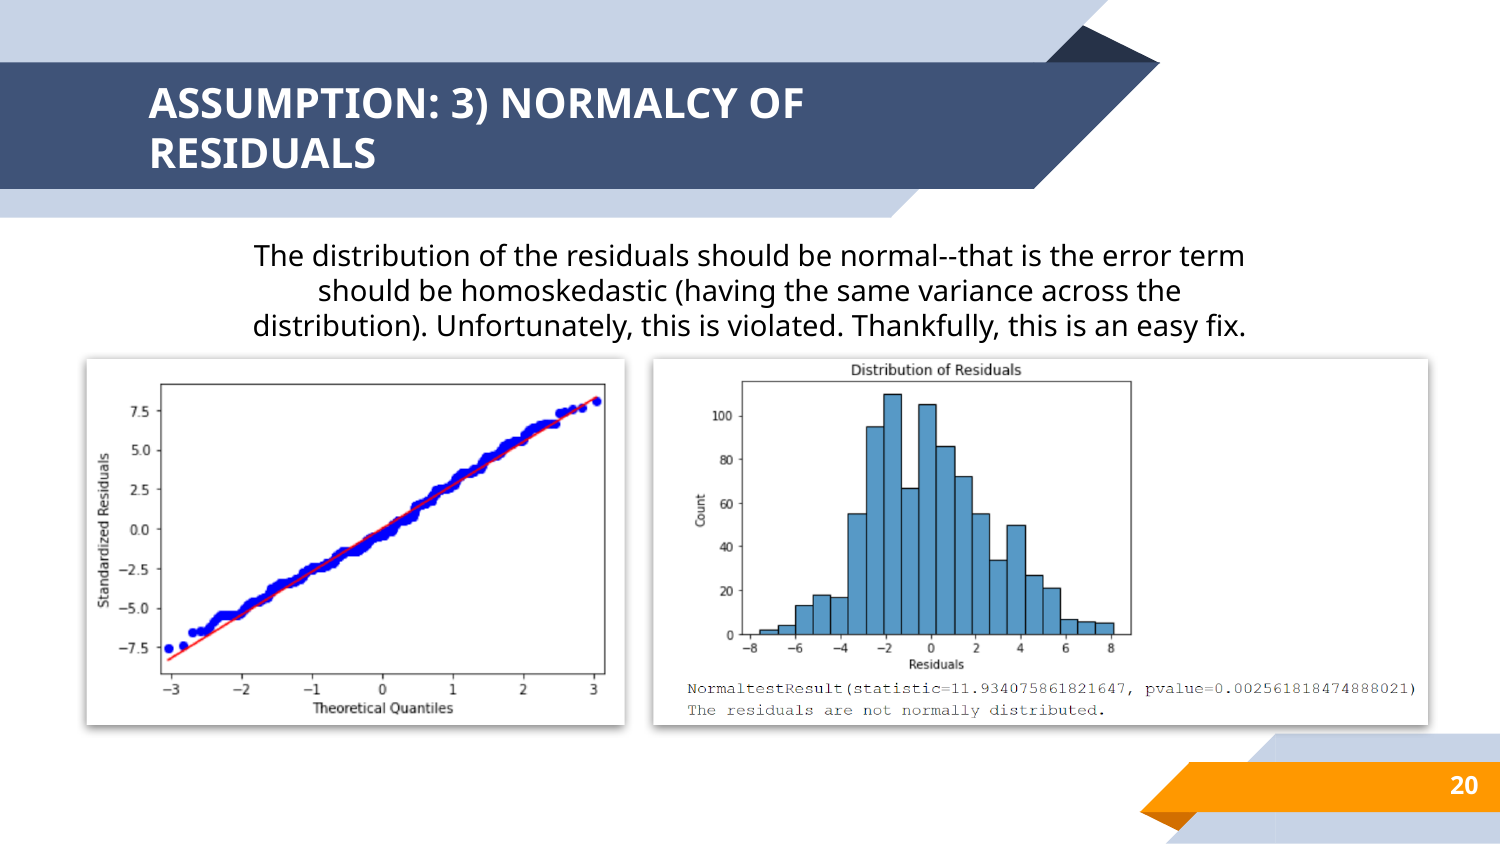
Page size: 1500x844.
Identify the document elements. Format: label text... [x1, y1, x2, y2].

text_box The distribution of the residuals should be normal--that is the error term should be homoskedastic (having the same variance across the distribution). Unfortunately, this is violated. Thankfully, this is an easy fix. [227, 222, 1272, 358]
picture [653, 358, 1429, 725]
picture [86, 358, 625, 725]
slide_number ‹#› [1249, 760, 1494, 813]
title ASSUMPTION: 3) NORMALCY OF RESIDUALS [133, 64, 1035, 190]
